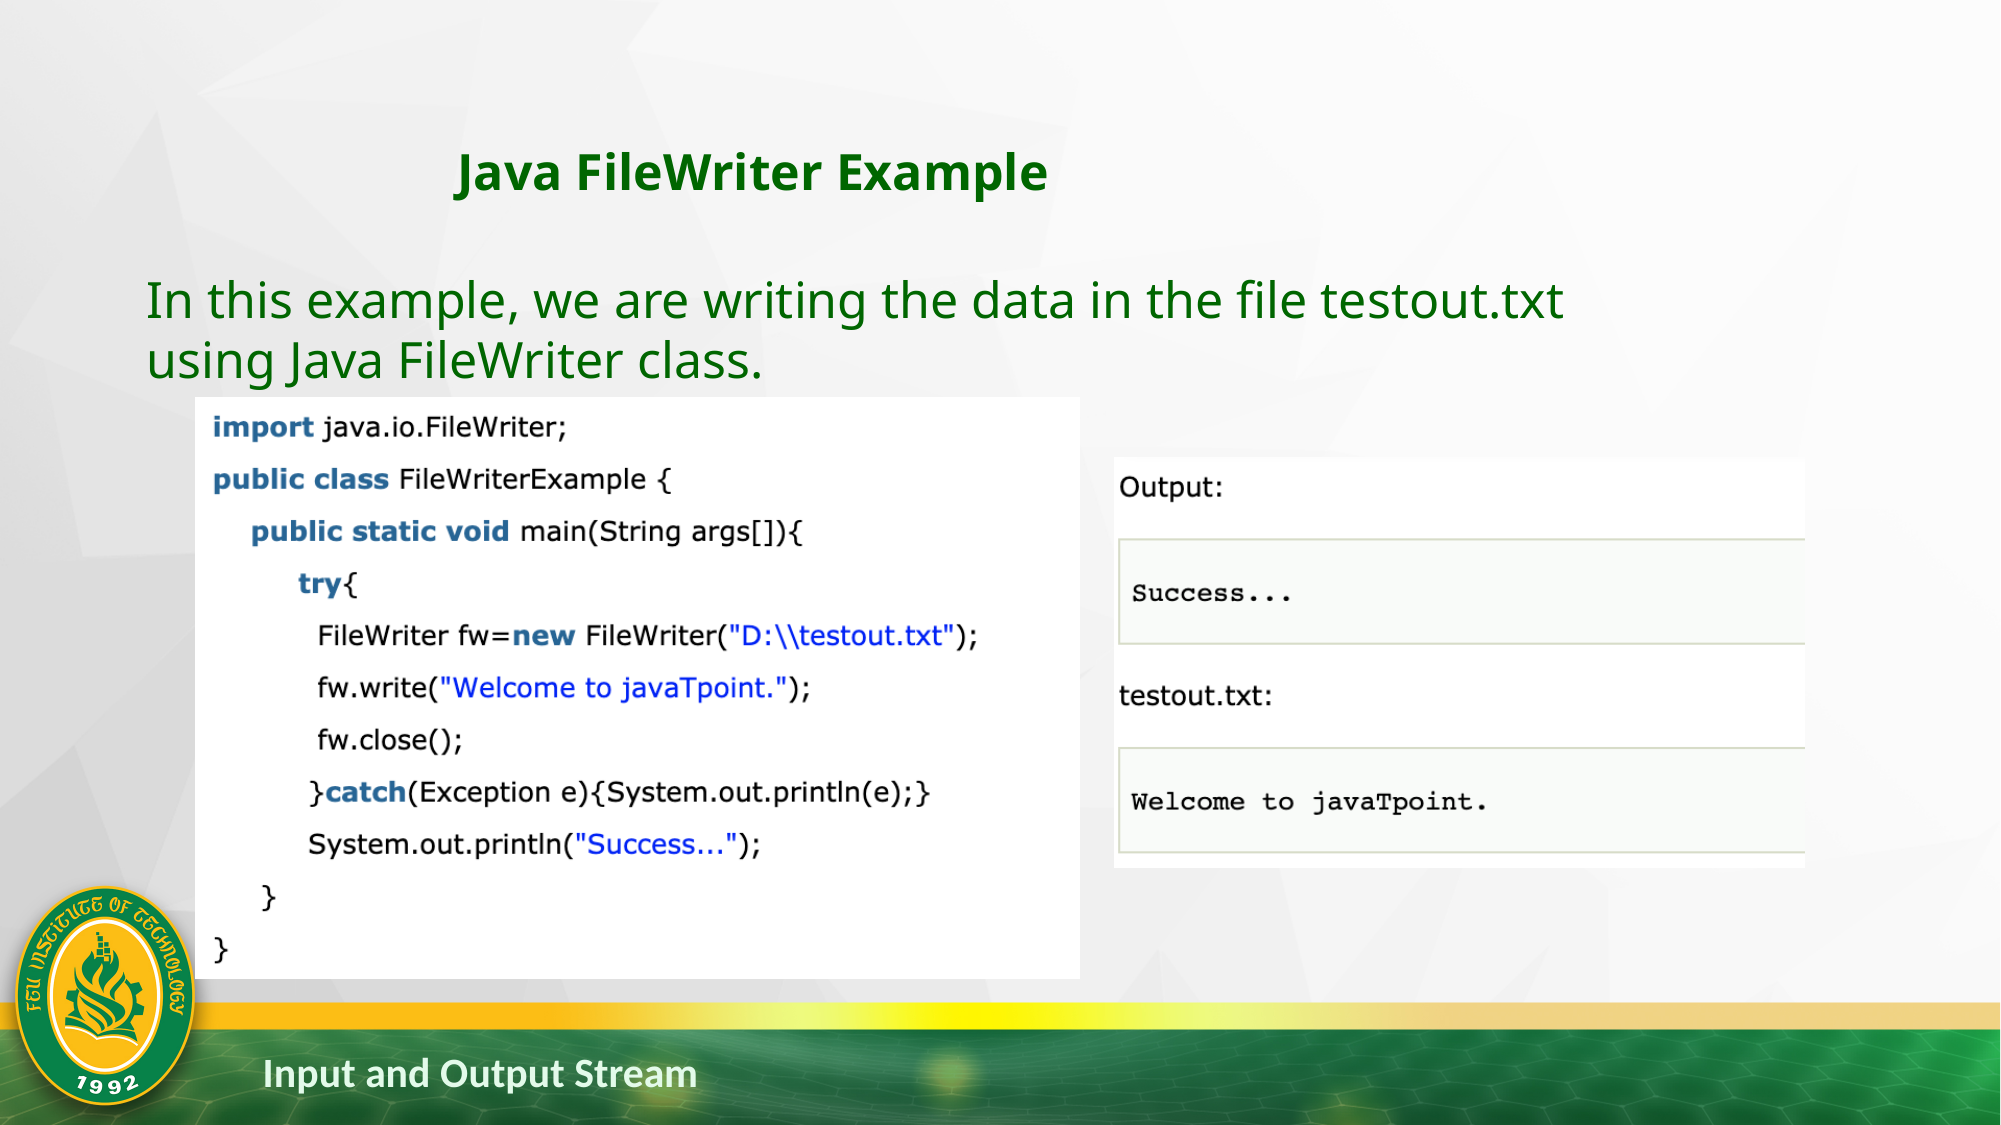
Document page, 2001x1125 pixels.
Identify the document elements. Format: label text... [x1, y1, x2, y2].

text_box Java FileWriter Example [442, 133, 1625, 261]
text_box In this example, we are writing the data in the file testout.txt using Java FileWriter class. [132, 261, 1647, 396]
text_box Input and Output Stream [247, 1038, 1325, 1104]
picture [0, 0, 2001, 1125]
